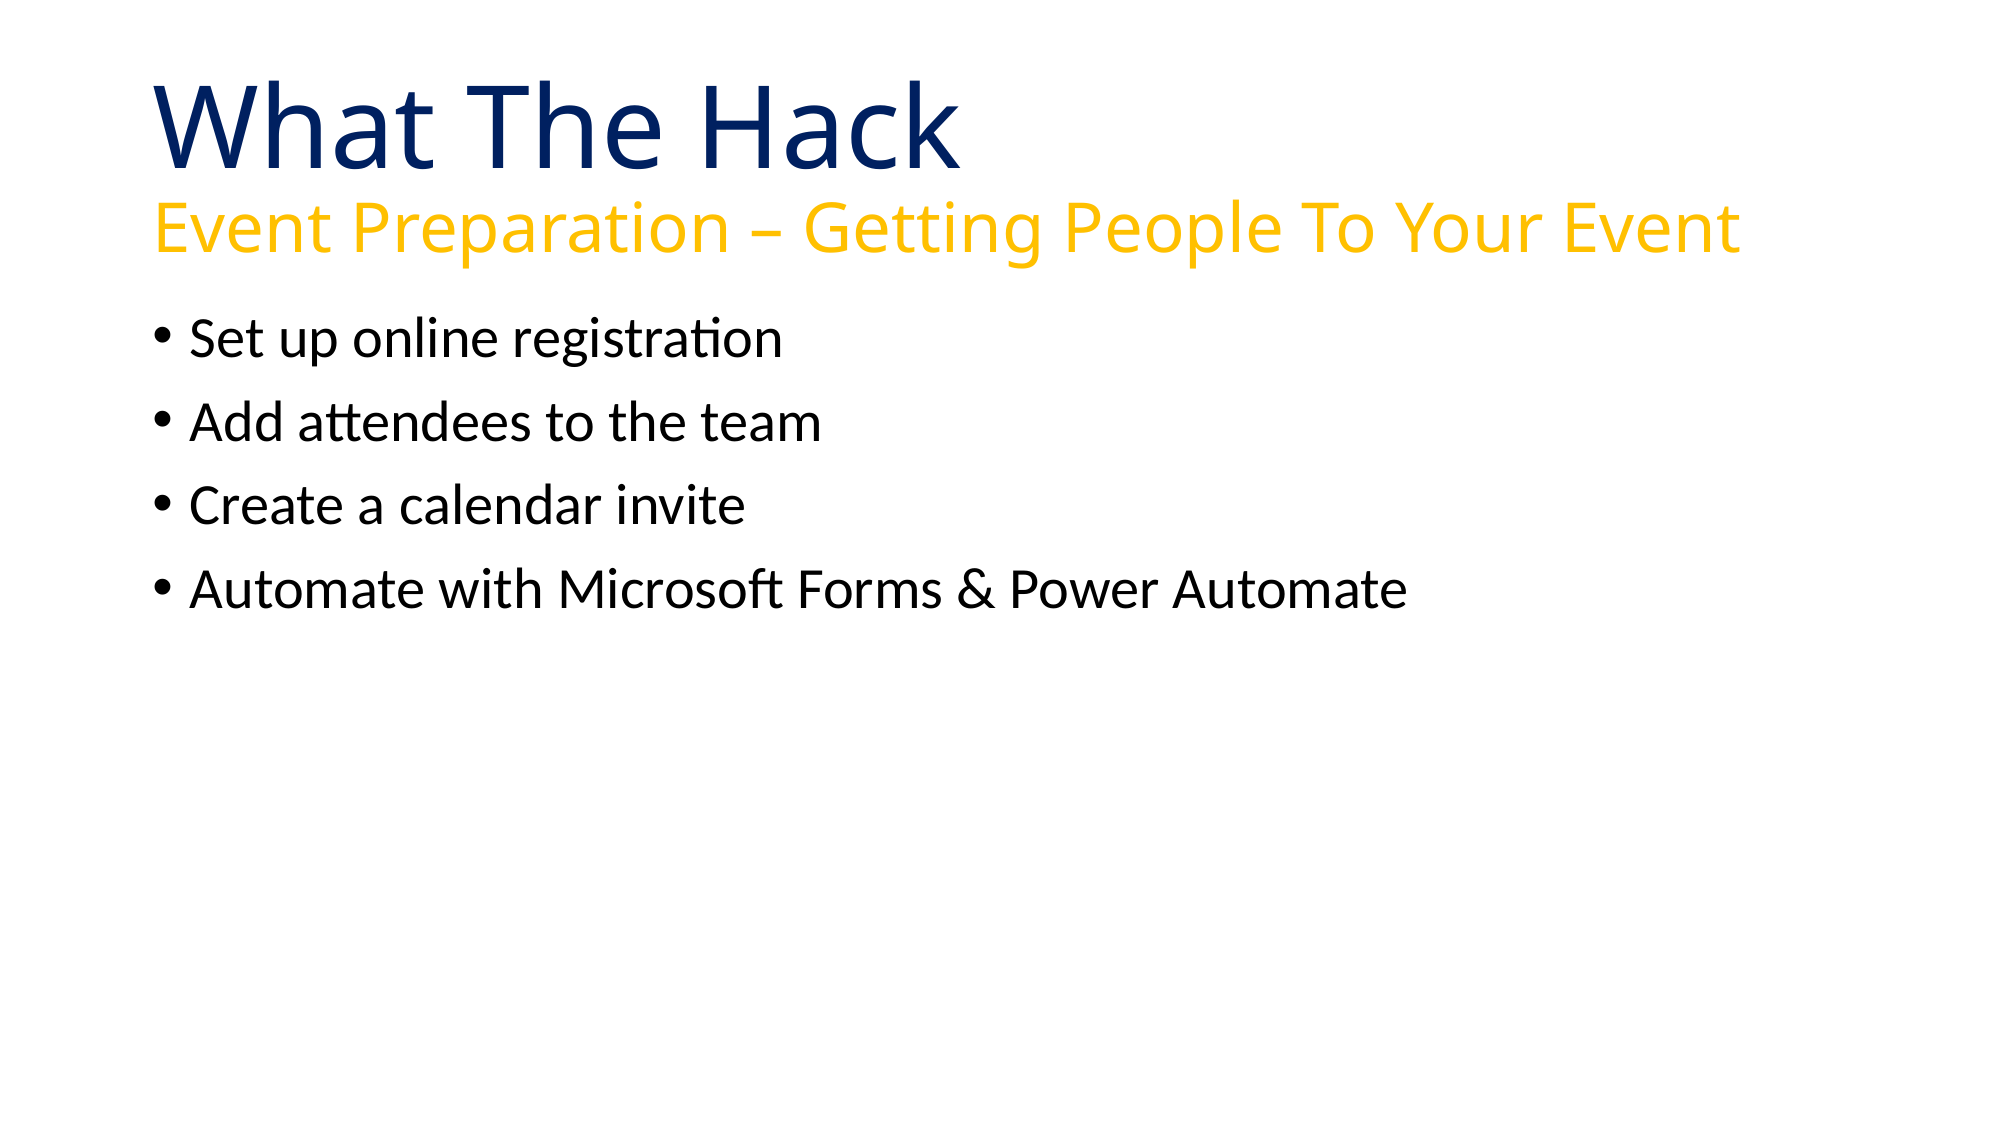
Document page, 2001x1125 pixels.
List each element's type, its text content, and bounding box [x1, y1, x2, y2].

title What The Hack Event Preparation – Getting People To Your Event [137, 59, 1863, 278]
list Set up online registration Add attendees to the team Create a calendar invite Automate with Microsoft Forms & Power Automate [137, 299, 1863, 1014]
